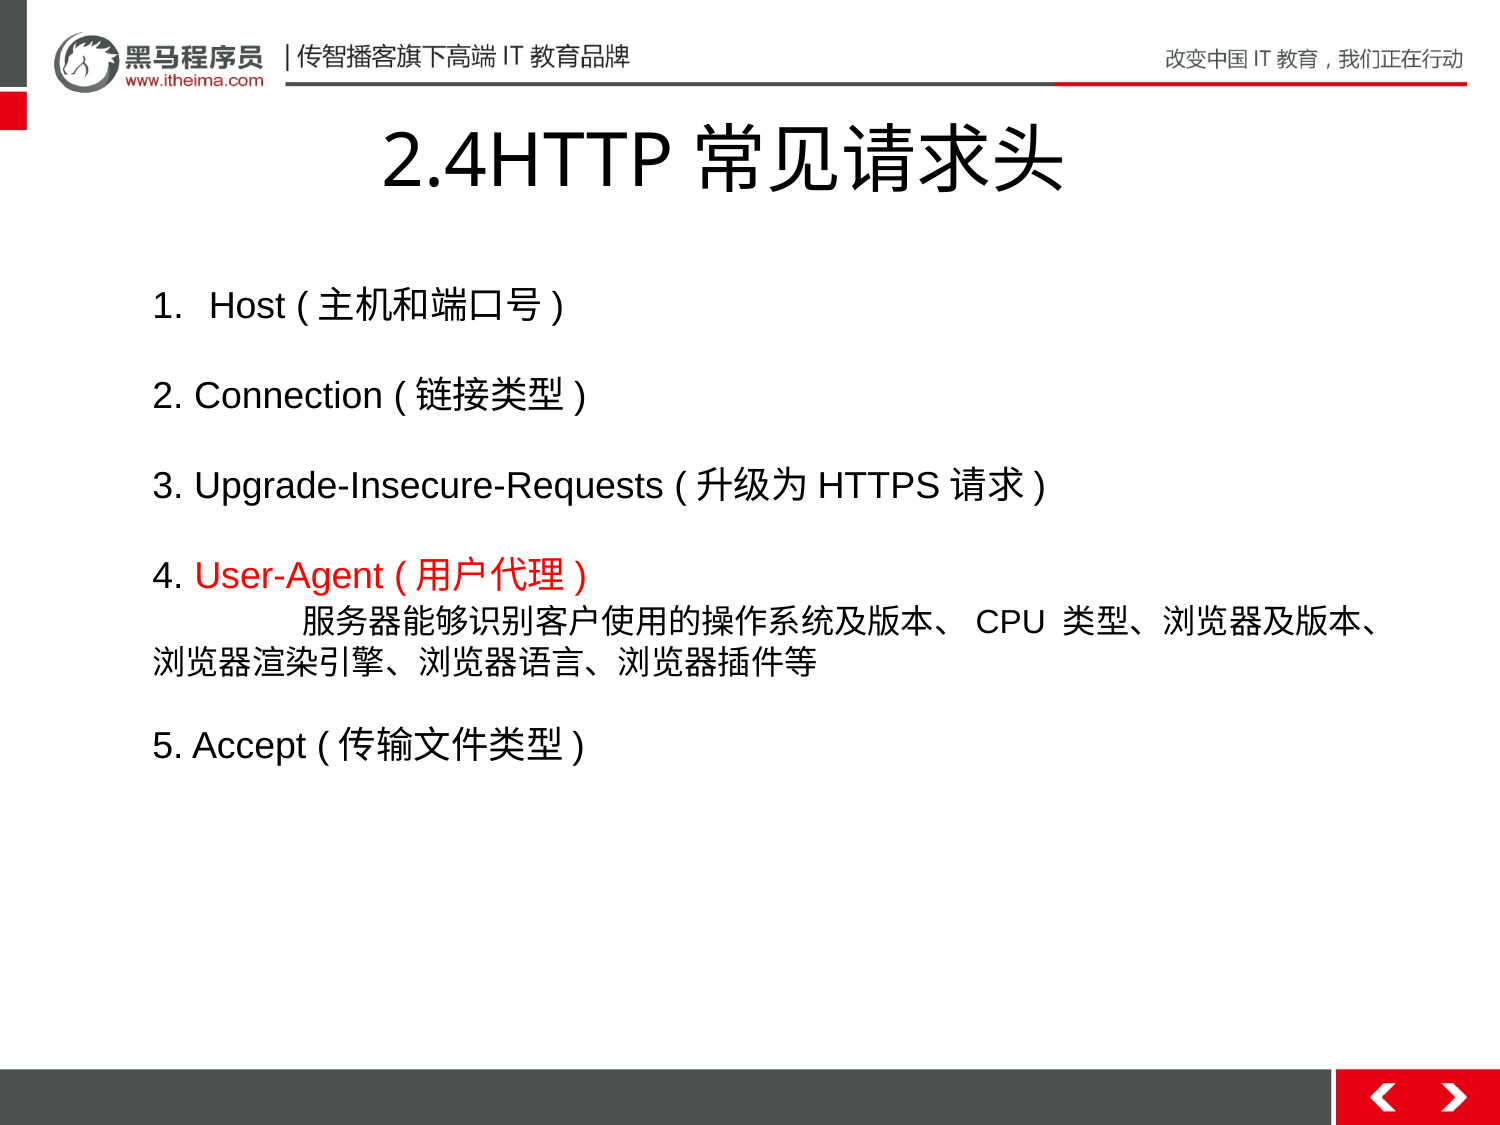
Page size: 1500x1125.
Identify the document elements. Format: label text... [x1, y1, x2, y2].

text_box Host (主机和端口号) 2. Connection (链接类型) 3. Upgrade-Insecure-Requests (升级为HTTPS请求) 4. User-Agent (用户代理) 服务器能够识别客户使用的操作系统及版本、CPU 类型、浏览器及版本、浏览器渲染引擎、浏览器语言、浏览器插件等 5. Accept (传输文件类型) [137, 273, 1425, 819]
picture [0, 0, 1500, 1125]
title 2.4HTTP常见请求头 [49, 109, 1400, 210]
